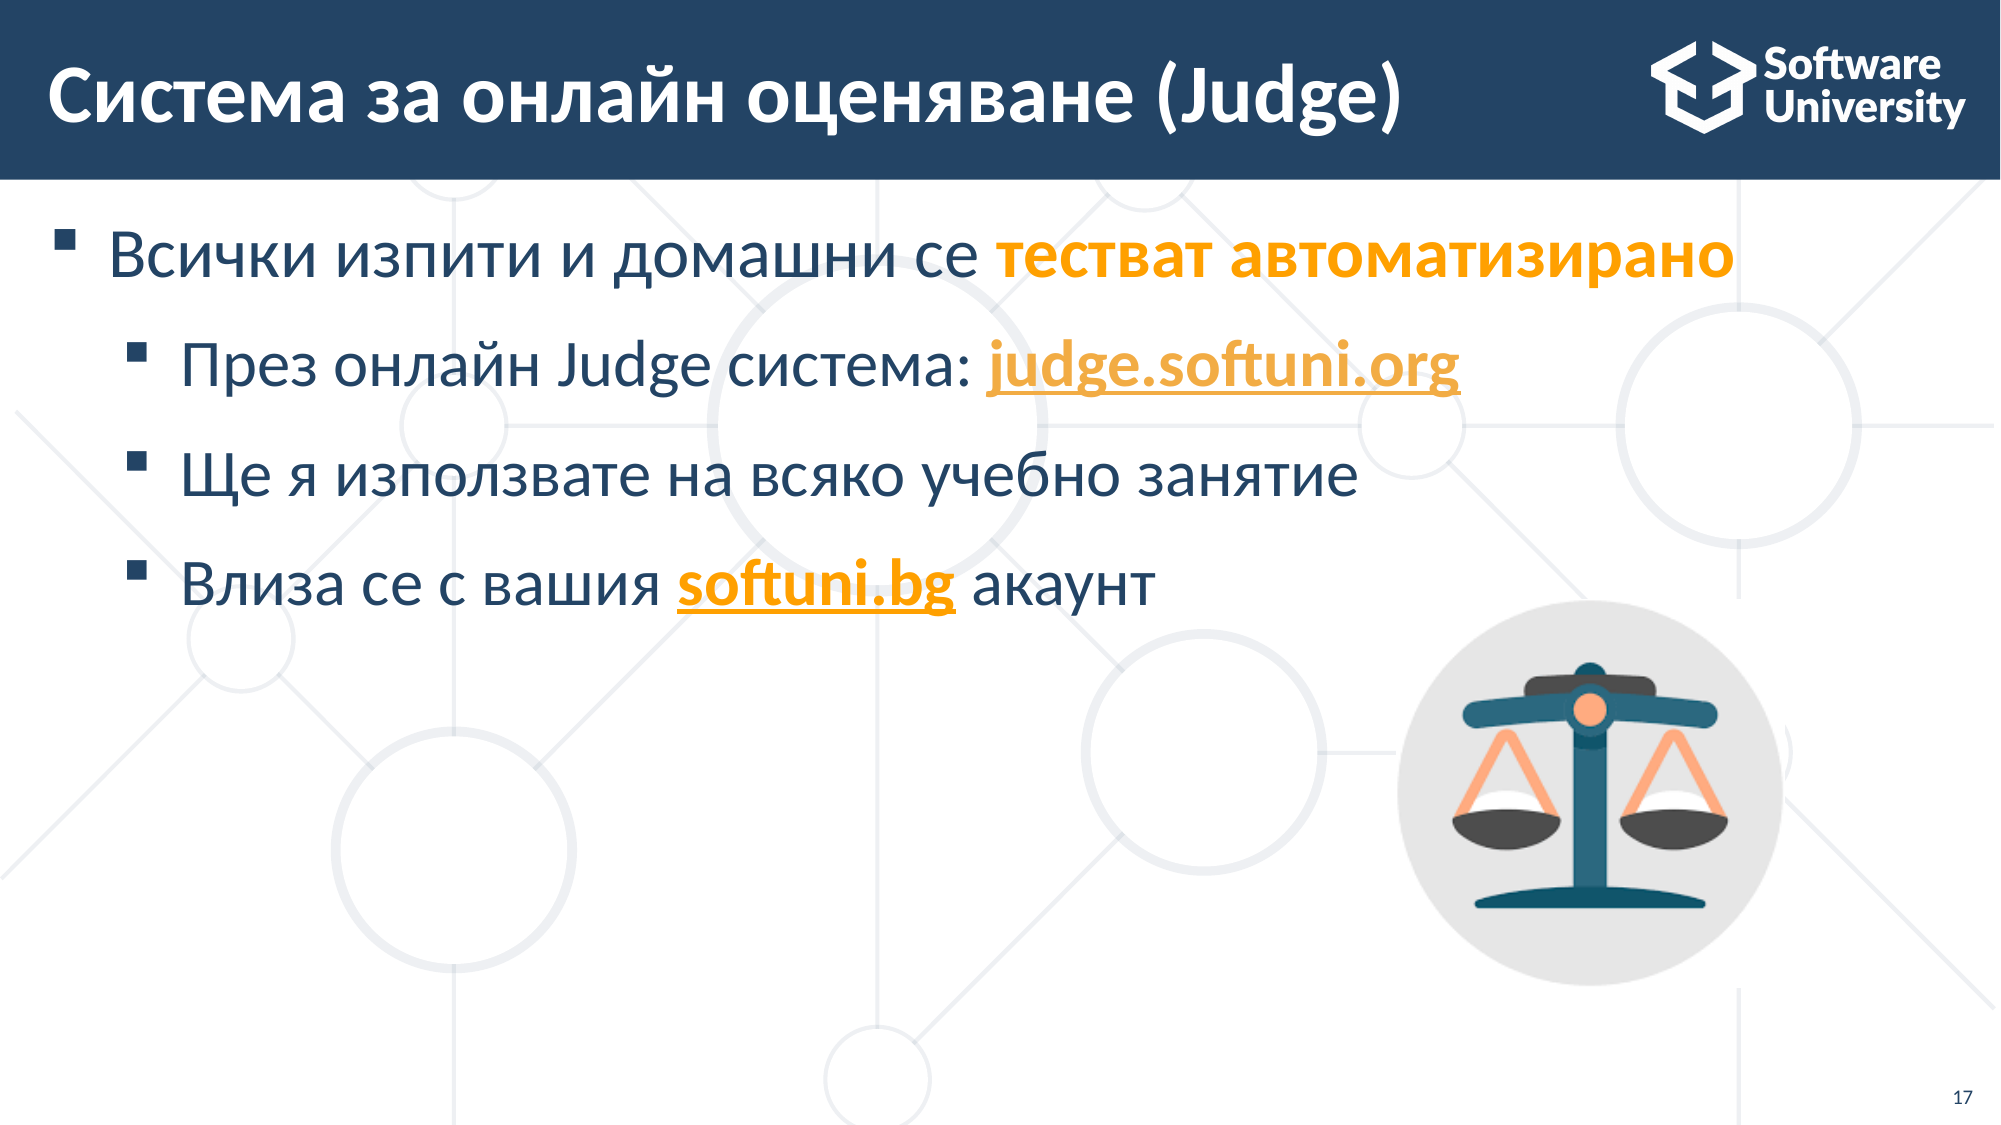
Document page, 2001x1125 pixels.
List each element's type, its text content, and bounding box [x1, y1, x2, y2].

title Система за онлайн оценяване (Judge) [31, 16, 1625, 162]
picture [1651, 41, 1966, 134]
picture [1396, 599, 1785, 988]
slide_number 17 [1927, 1067, 1989, 1117]
list Всички изпити и домашни се тестват автоматизирано През онлайн Judge система: judge.softuni.org Ще я използвате на всяко учебно занятие Влиза се с вашия softuni.bg акаунт [31, 196, 1970, 1104]
